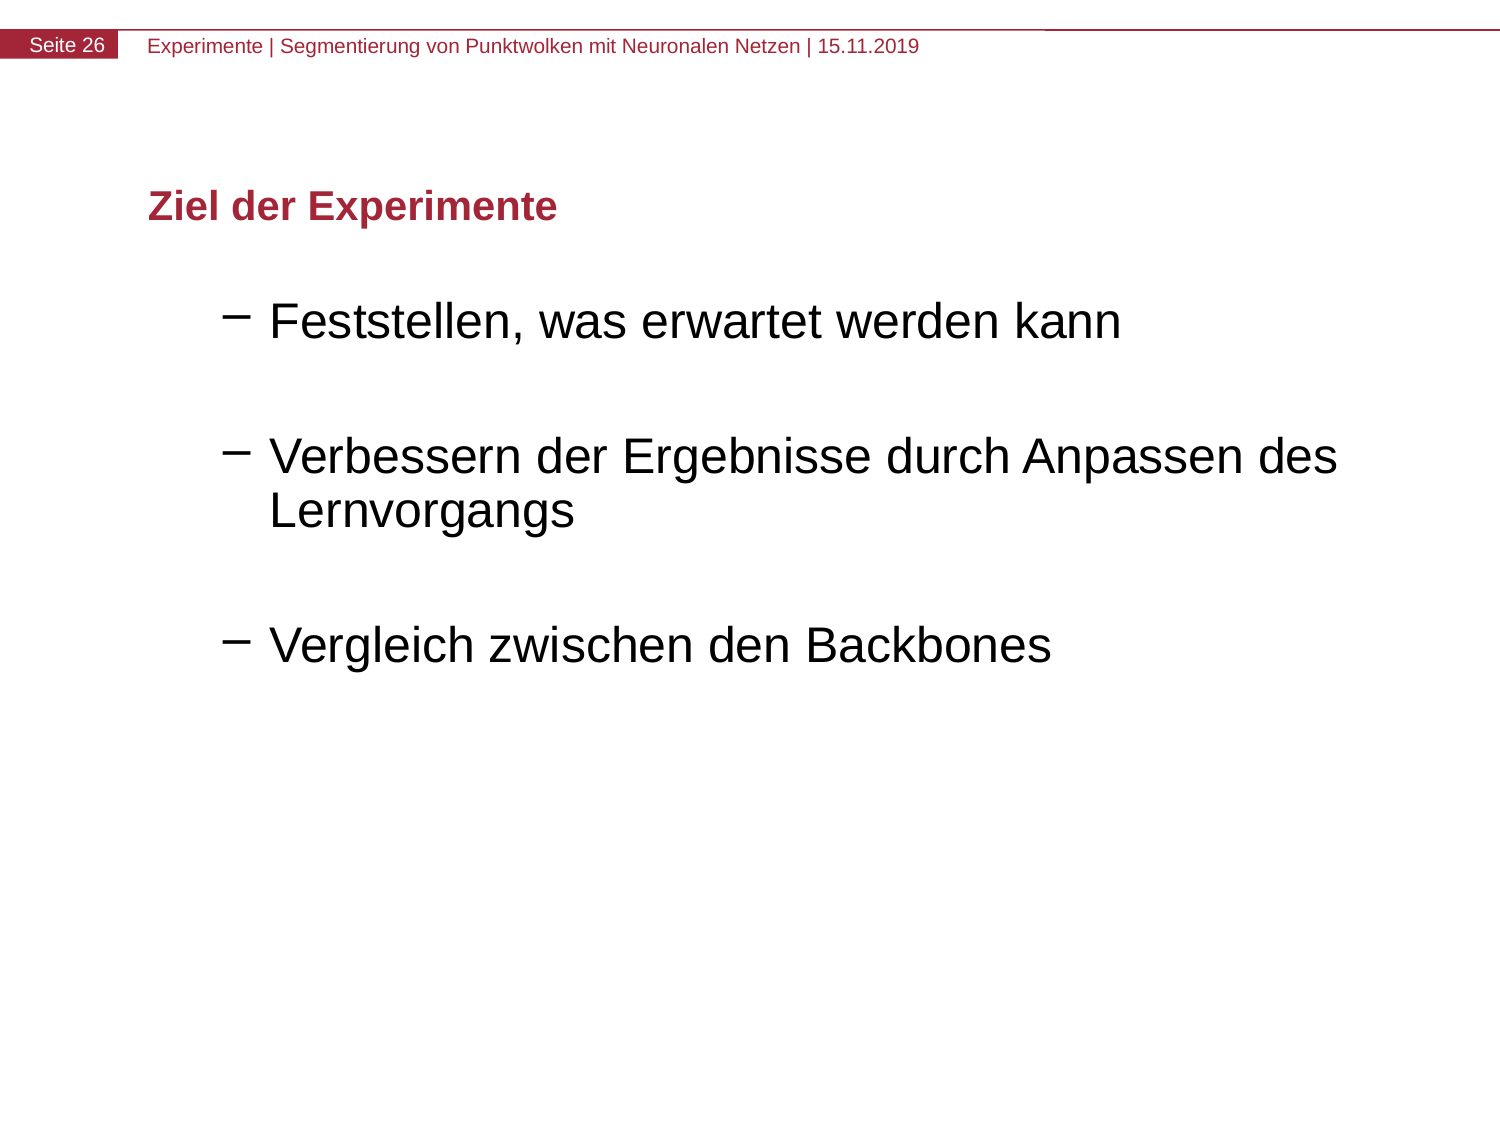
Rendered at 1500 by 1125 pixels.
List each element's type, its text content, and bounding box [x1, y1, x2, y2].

list Feststellen, was erwartet werden kann Verbessern der Ergebnisse durch Anpassen des Lernvorgangs Vergleich zwischen den Backbones [132, 287, 1371, 888]
title Ziel der Experimente [132, 149, 1413, 258]
